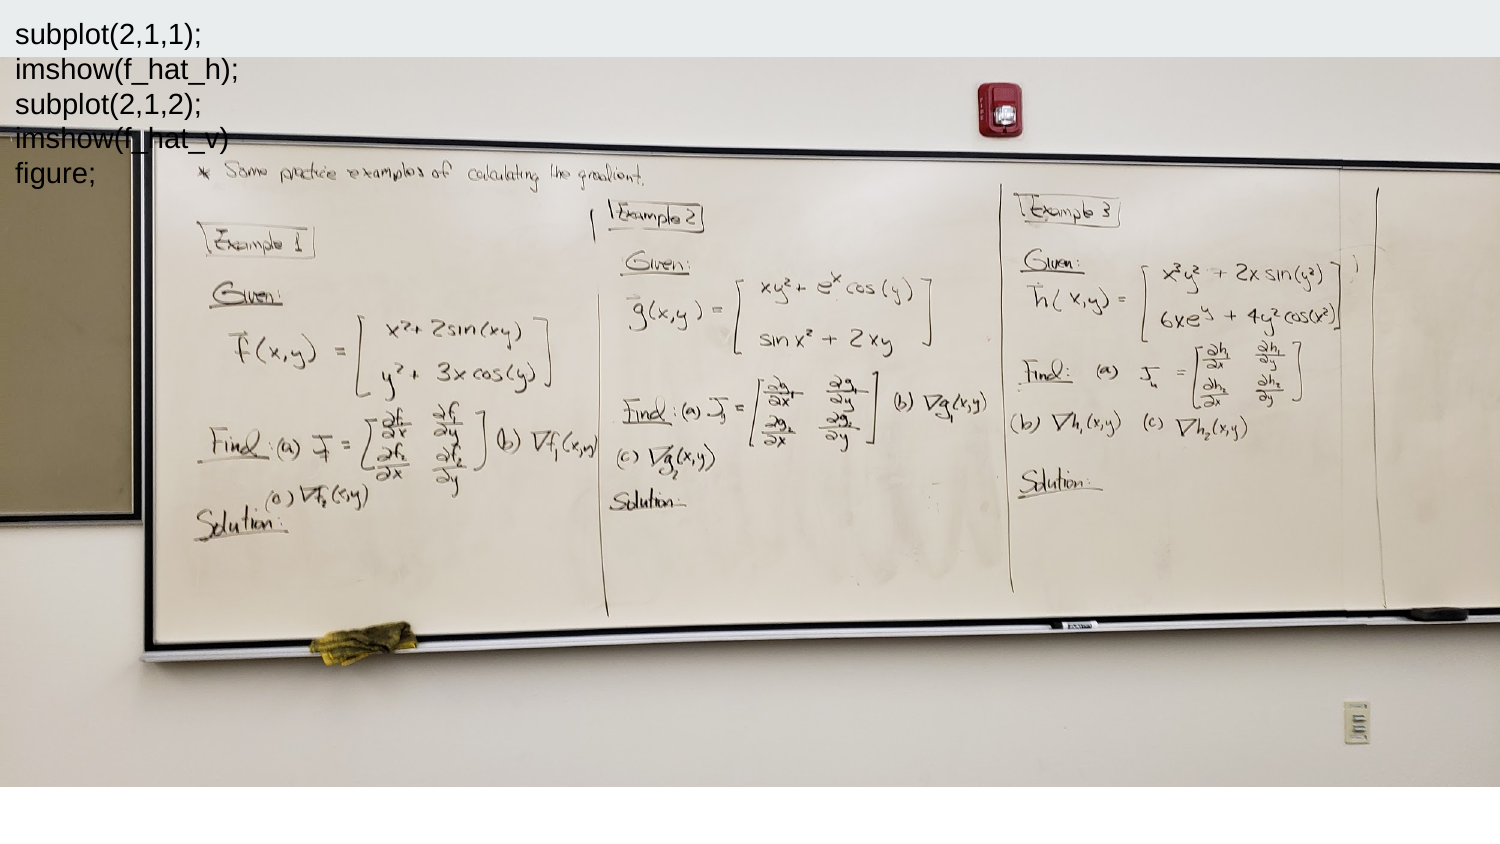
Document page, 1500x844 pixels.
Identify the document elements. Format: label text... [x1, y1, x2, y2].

text_box subplot(2,1,1); imshow(f_hat_h); subplot(2,1,2); imshow(f_hat_v) figure; [0, 0, 493, 55]
picture [0, 57, 1500, 787]
